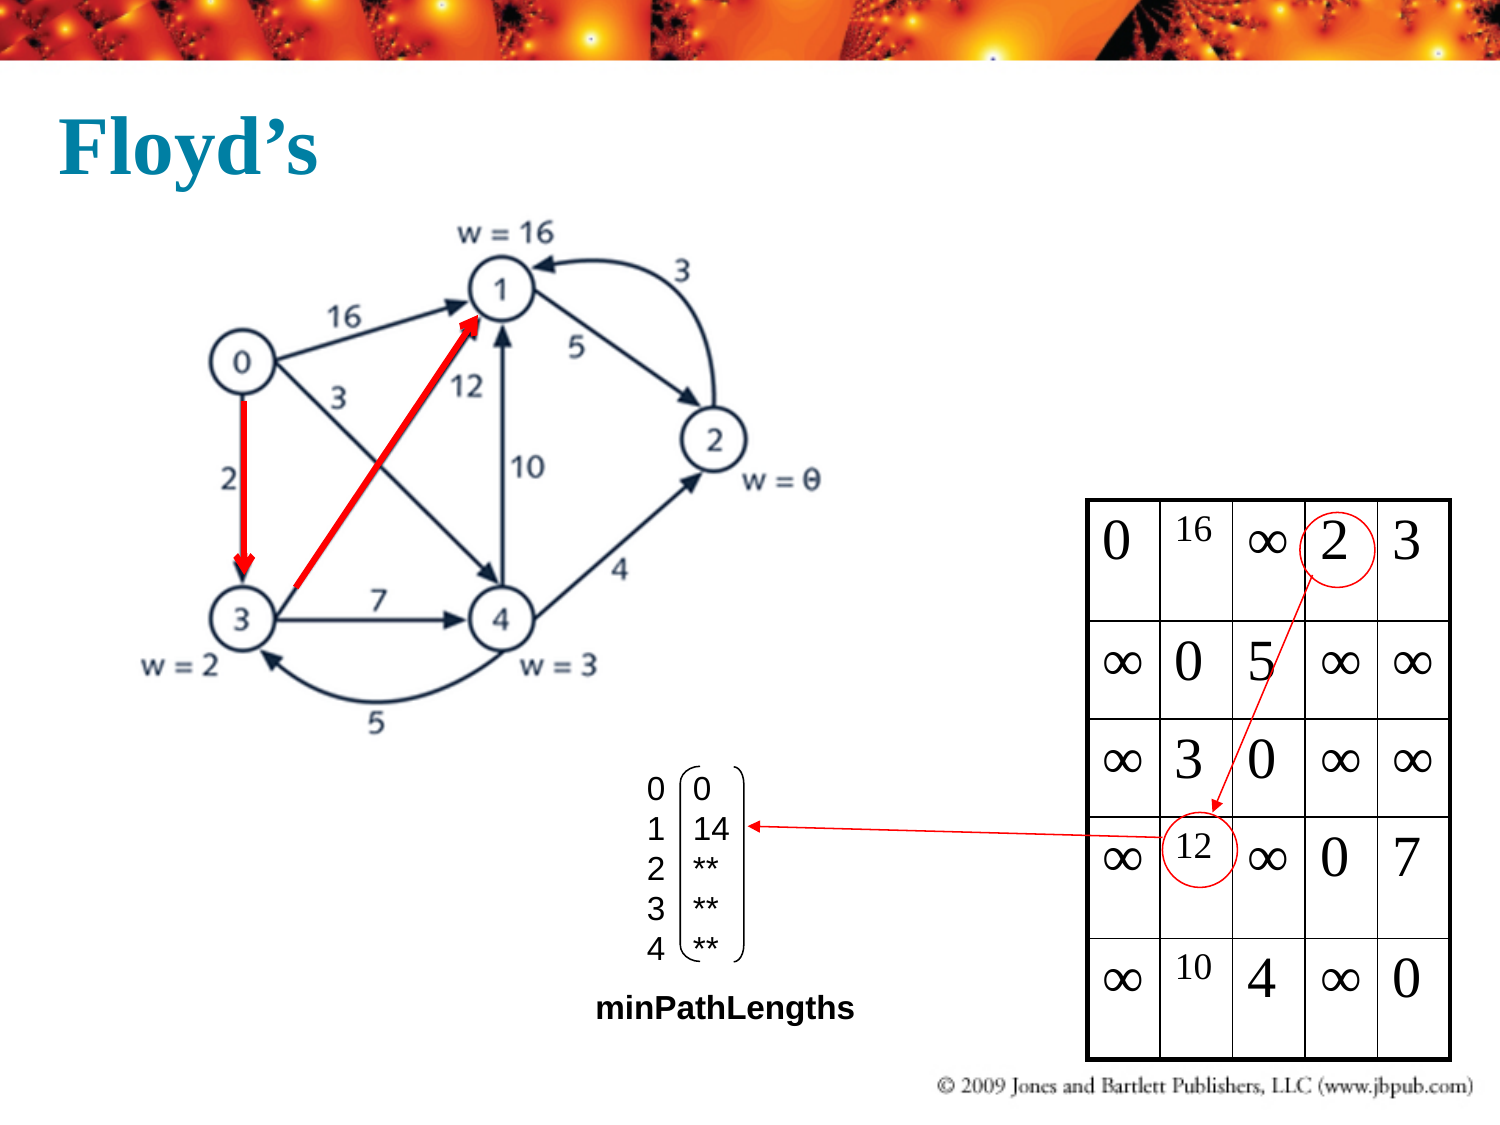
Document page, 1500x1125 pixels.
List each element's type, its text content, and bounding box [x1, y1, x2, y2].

table_cell 0 [1161, 622, 1232, 718]
table_cell 4 [1233, 939, 1304, 1057]
table_cell 3 [1161, 720, 1232, 816]
table_cell ∞ [1090, 818, 1159, 837]
text_box [1299, 512, 1375, 588]
table_cell 7 [1378, 818, 1448, 938]
table_header 16 [1161, 502, 1232, 620]
table_cell 0 [1378, 939, 1448, 1057]
table_cell ∞ [1306, 939, 1377, 1057]
table_cell 0 [1233, 720, 1304, 816]
table_cell 12 [1161, 818, 1232, 938]
table_cell ∞ [1378, 720, 1448, 816]
picture [0, 0, 1500, 1125]
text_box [631, 770, 812, 982]
table_cell ∞ [1306, 622, 1377, 718]
table_cell ∞ [1233, 818, 1304, 938]
table_cell 0 [1306, 818, 1377, 938]
table_cell 5 [1253, 622, 1304, 718]
table_cell ∞ [1378, 622, 1448, 718]
table_cell ∞ [1090, 720, 1159, 816]
slide_number 64 [1074, 1024, 1426, 1103]
table_cell ∞ [1090, 622, 1159, 718]
table_header ∞ [1233, 502, 1304, 620]
table_cell 10 [1161, 939, 1232, 1057]
text_box [1211, 574, 1313, 813]
text_box [1162, 812, 1238, 888]
table_header 0 [1090, 502, 1159, 620]
text_box Floyd’s [43, 66, 1300, 217]
table_header 2 [1306, 502, 1377, 620]
table_cell 5 [1233, 622, 1292, 718]
table_cell ∞ [1090, 939, 1159, 1057]
text_box minPathLengths [580, 978, 882, 1048]
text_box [295, 314, 478, 588]
table_cell ∞ [1306, 720, 1377, 816]
table_cell ∞ [1090, 836, 1159, 938]
table_header 3 [1378, 502, 1448, 620]
